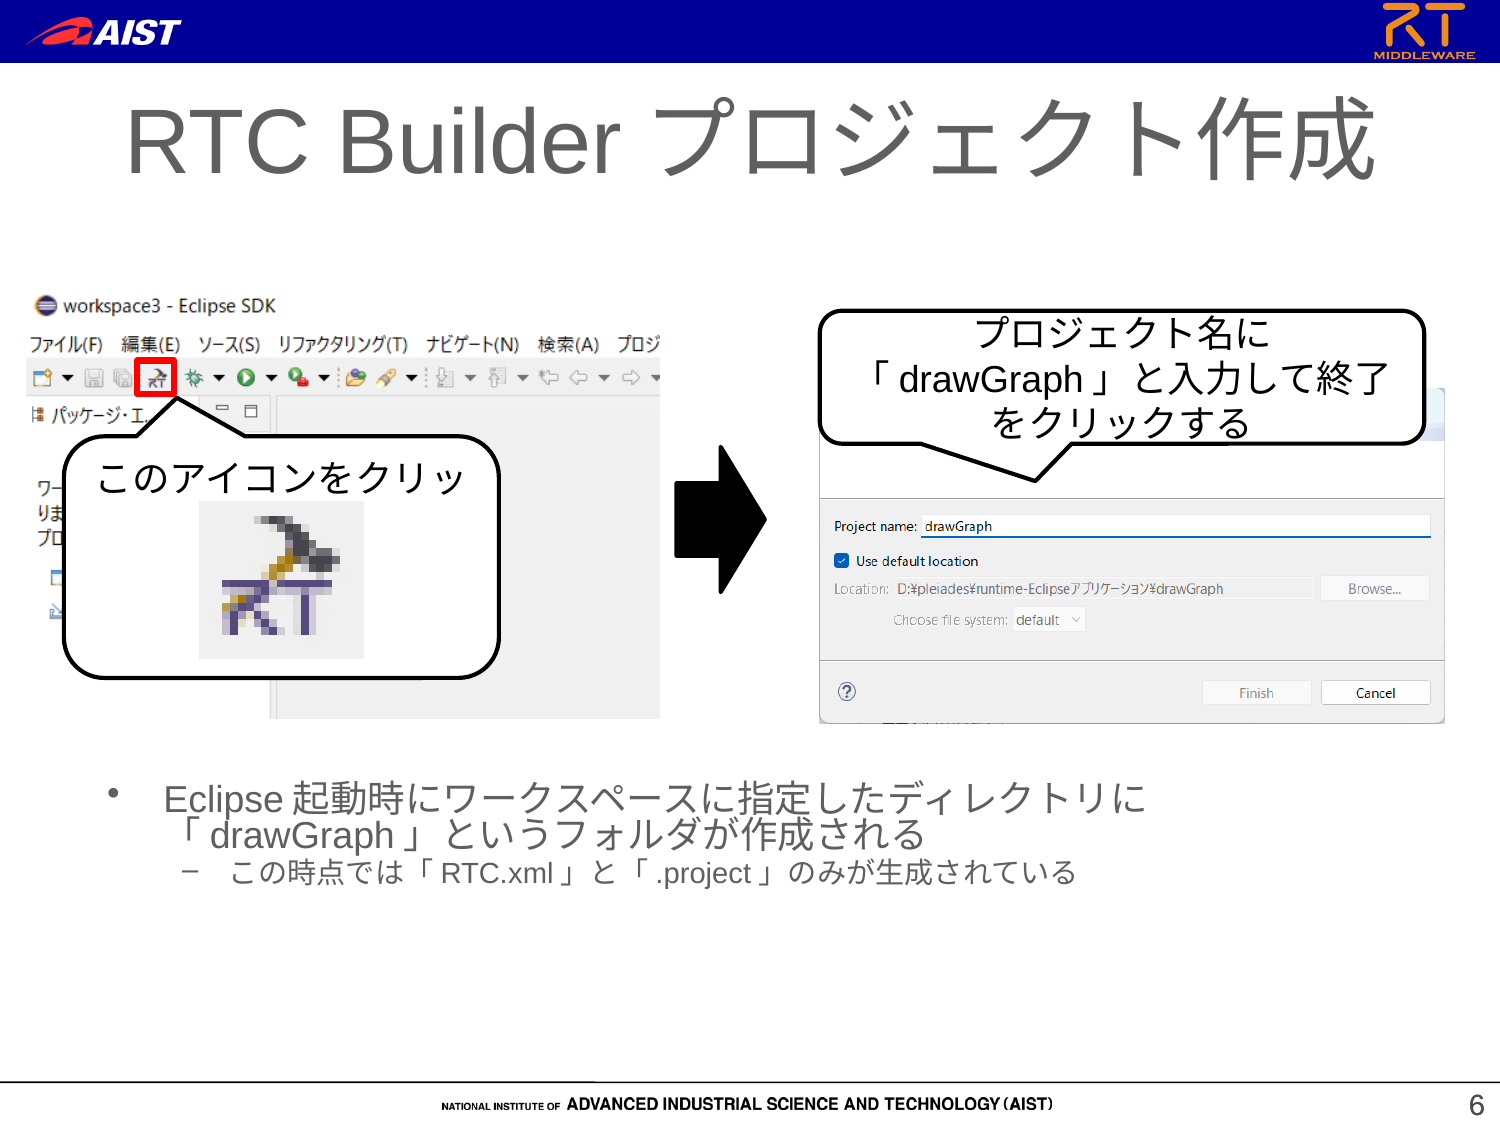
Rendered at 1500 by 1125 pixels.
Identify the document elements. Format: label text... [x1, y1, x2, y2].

text_box プロジェクト名に「drawGraph」と入力して終了をクリックする [817, 308, 1427, 389]
text_box [674, 444, 767, 595]
picture [442, 1097, 1052, 1110]
text_box 6 [1149, 1078, 1500, 1125]
title RTC Builderプロジェクト作成 [29, 66, 1474, 208]
picture [819, 388, 1445, 726]
picture [25, 284, 660, 720]
text_box Eclipse起動時にワークスペースに指定したディレクトリに「drawGraph」というフォルダが作成される この時点では「RTC.xml」と「.project」のみが生成されている [92, 776, 1391, 962]
picture [0, 0, 1500, 63]
